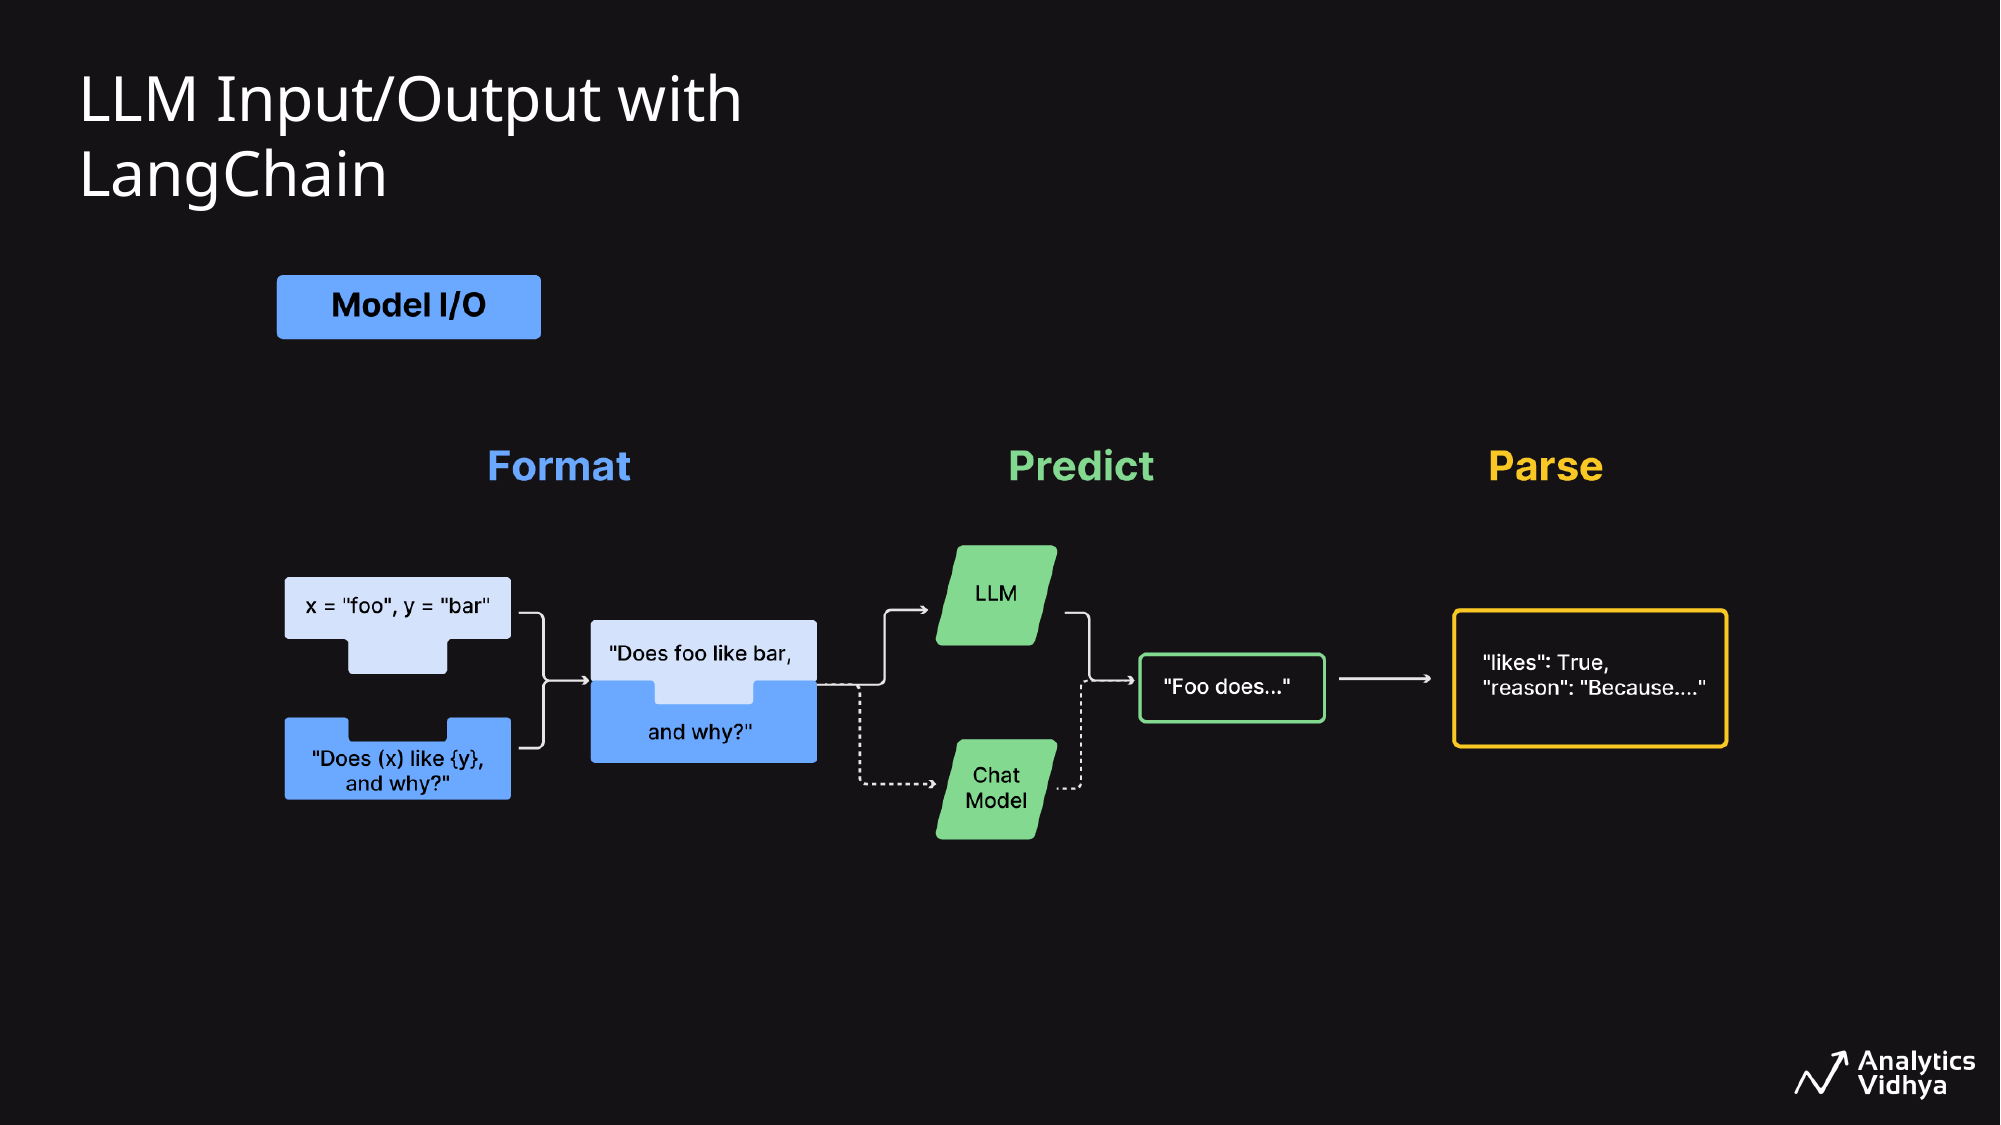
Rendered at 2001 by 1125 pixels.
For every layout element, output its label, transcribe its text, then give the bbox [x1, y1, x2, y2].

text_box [206, 193, 1977, 1102]
title LLM Input/Output with LangChain [76, 57, 1018, 248]
